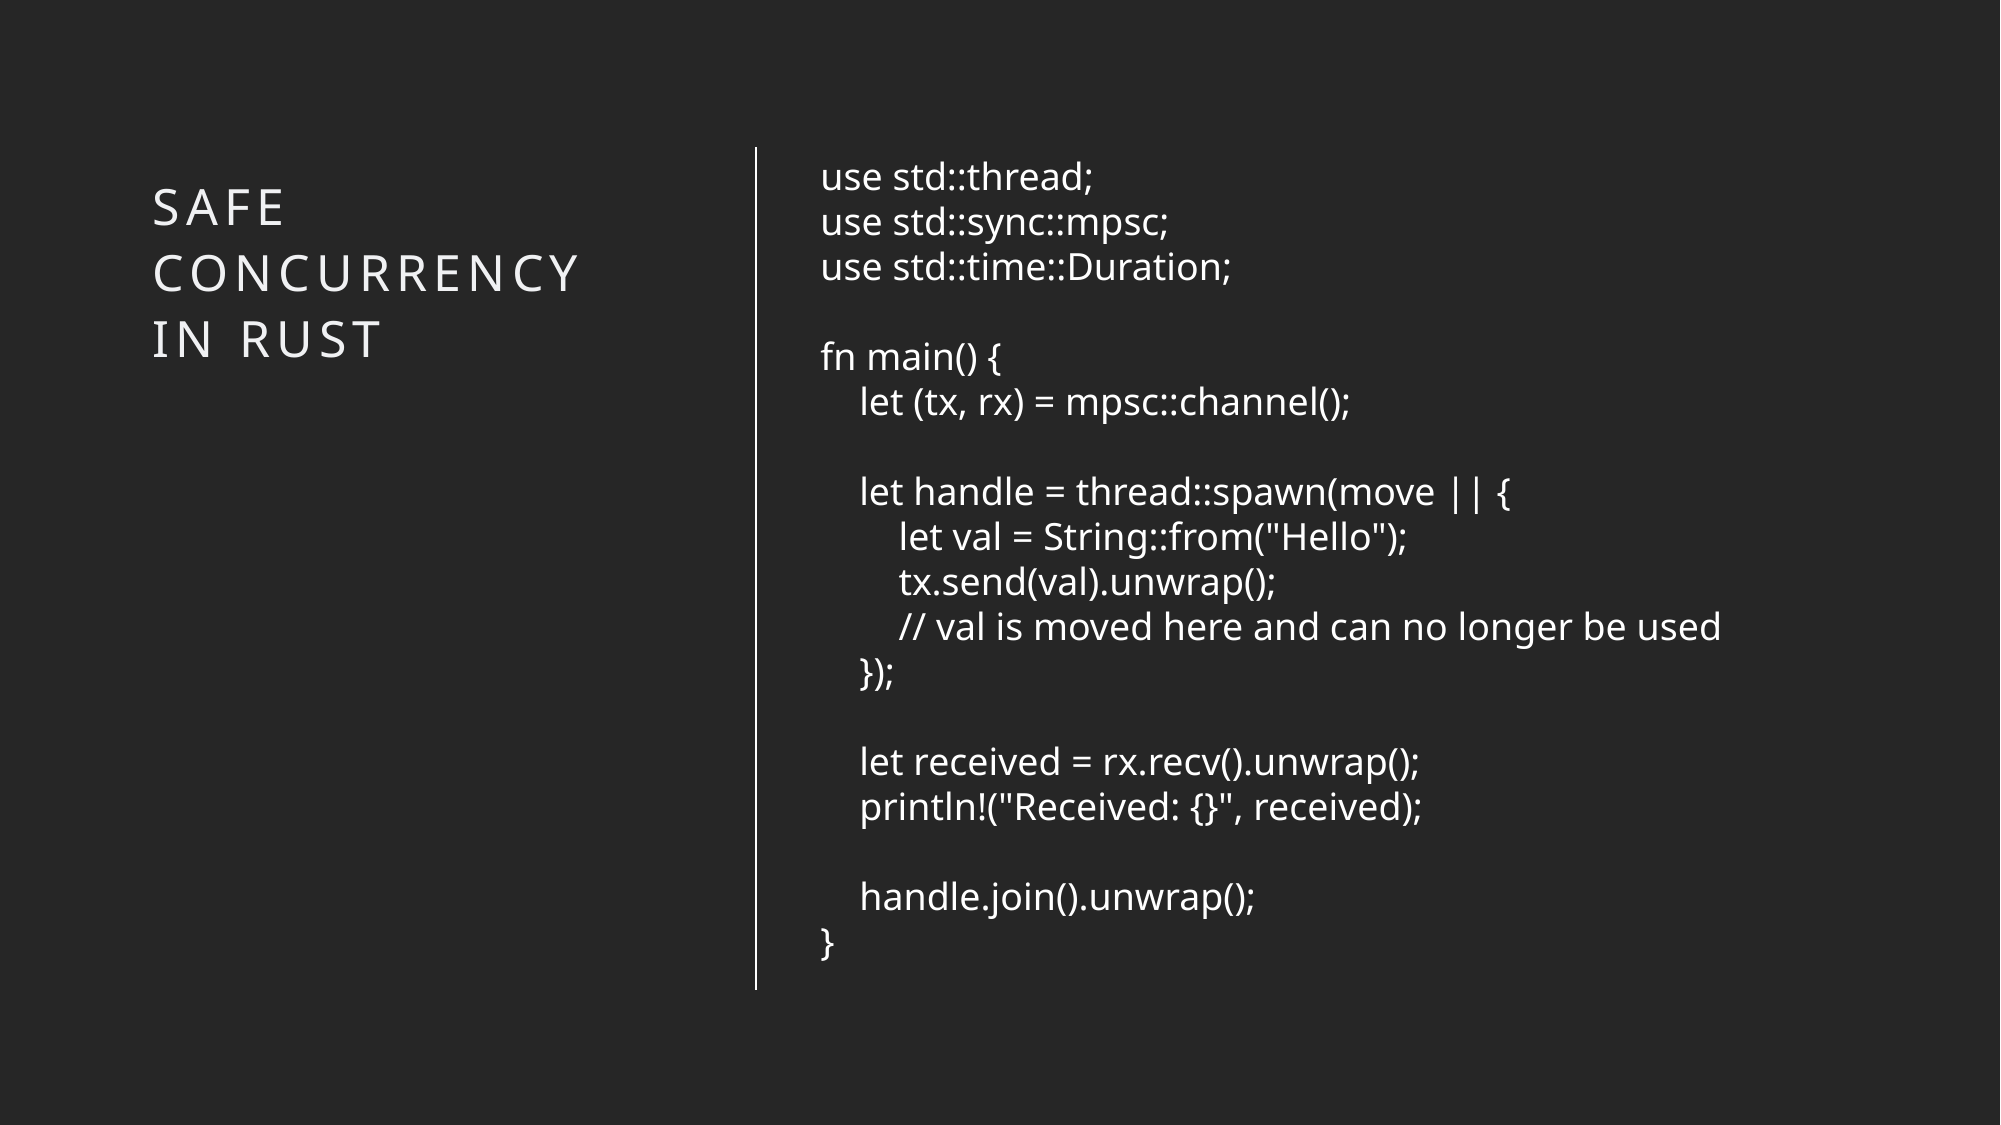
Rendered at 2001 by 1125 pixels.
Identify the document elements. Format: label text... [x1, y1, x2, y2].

text_box use std::thread; use std::sync::mpsc; use std::time::Duration; fn main() { let (tx, rx) = mpsc::channel(); let handle = thread::spawn(move || { let val = String::from("Hello"); tx.send(val).unwrap(); // val is moved here and can no longer be used }); let received = rx.recv().unwrap(); println!("Received: {}", received); handle.join().unwrap(); } [805, 145, 1863, 971]
title Safe concurrency in Rust [137, 162, 638, 407]
